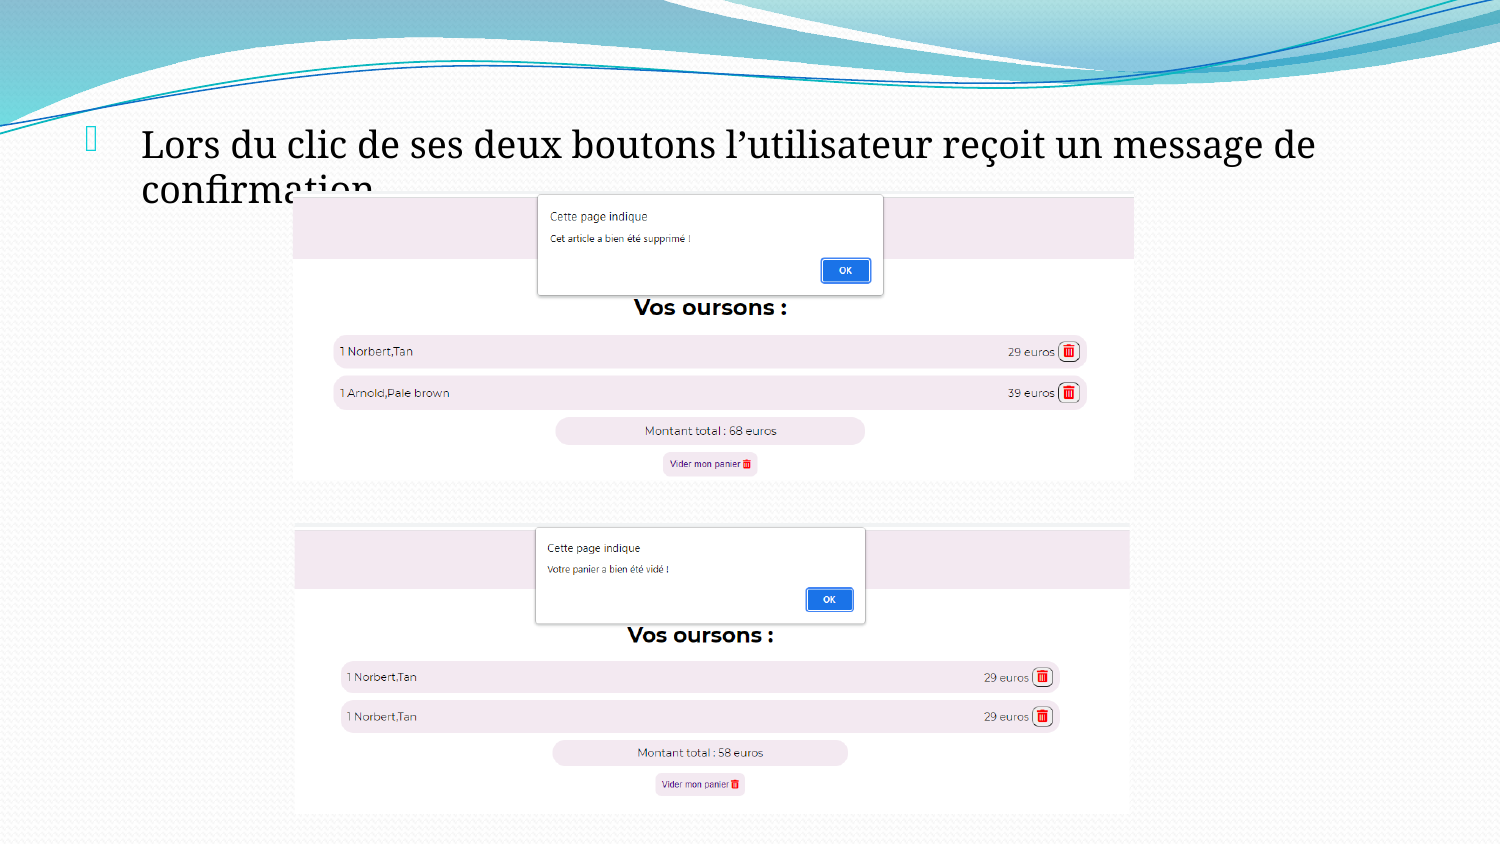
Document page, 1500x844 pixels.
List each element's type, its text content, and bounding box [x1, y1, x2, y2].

picture [294, 522, 1130, 814]
picture [292, 191, 1135, 481]
list Lors du clic de ses deux boutons l’utilisateur reçoit un message de confirmation [51, 105, 1449, 786]
